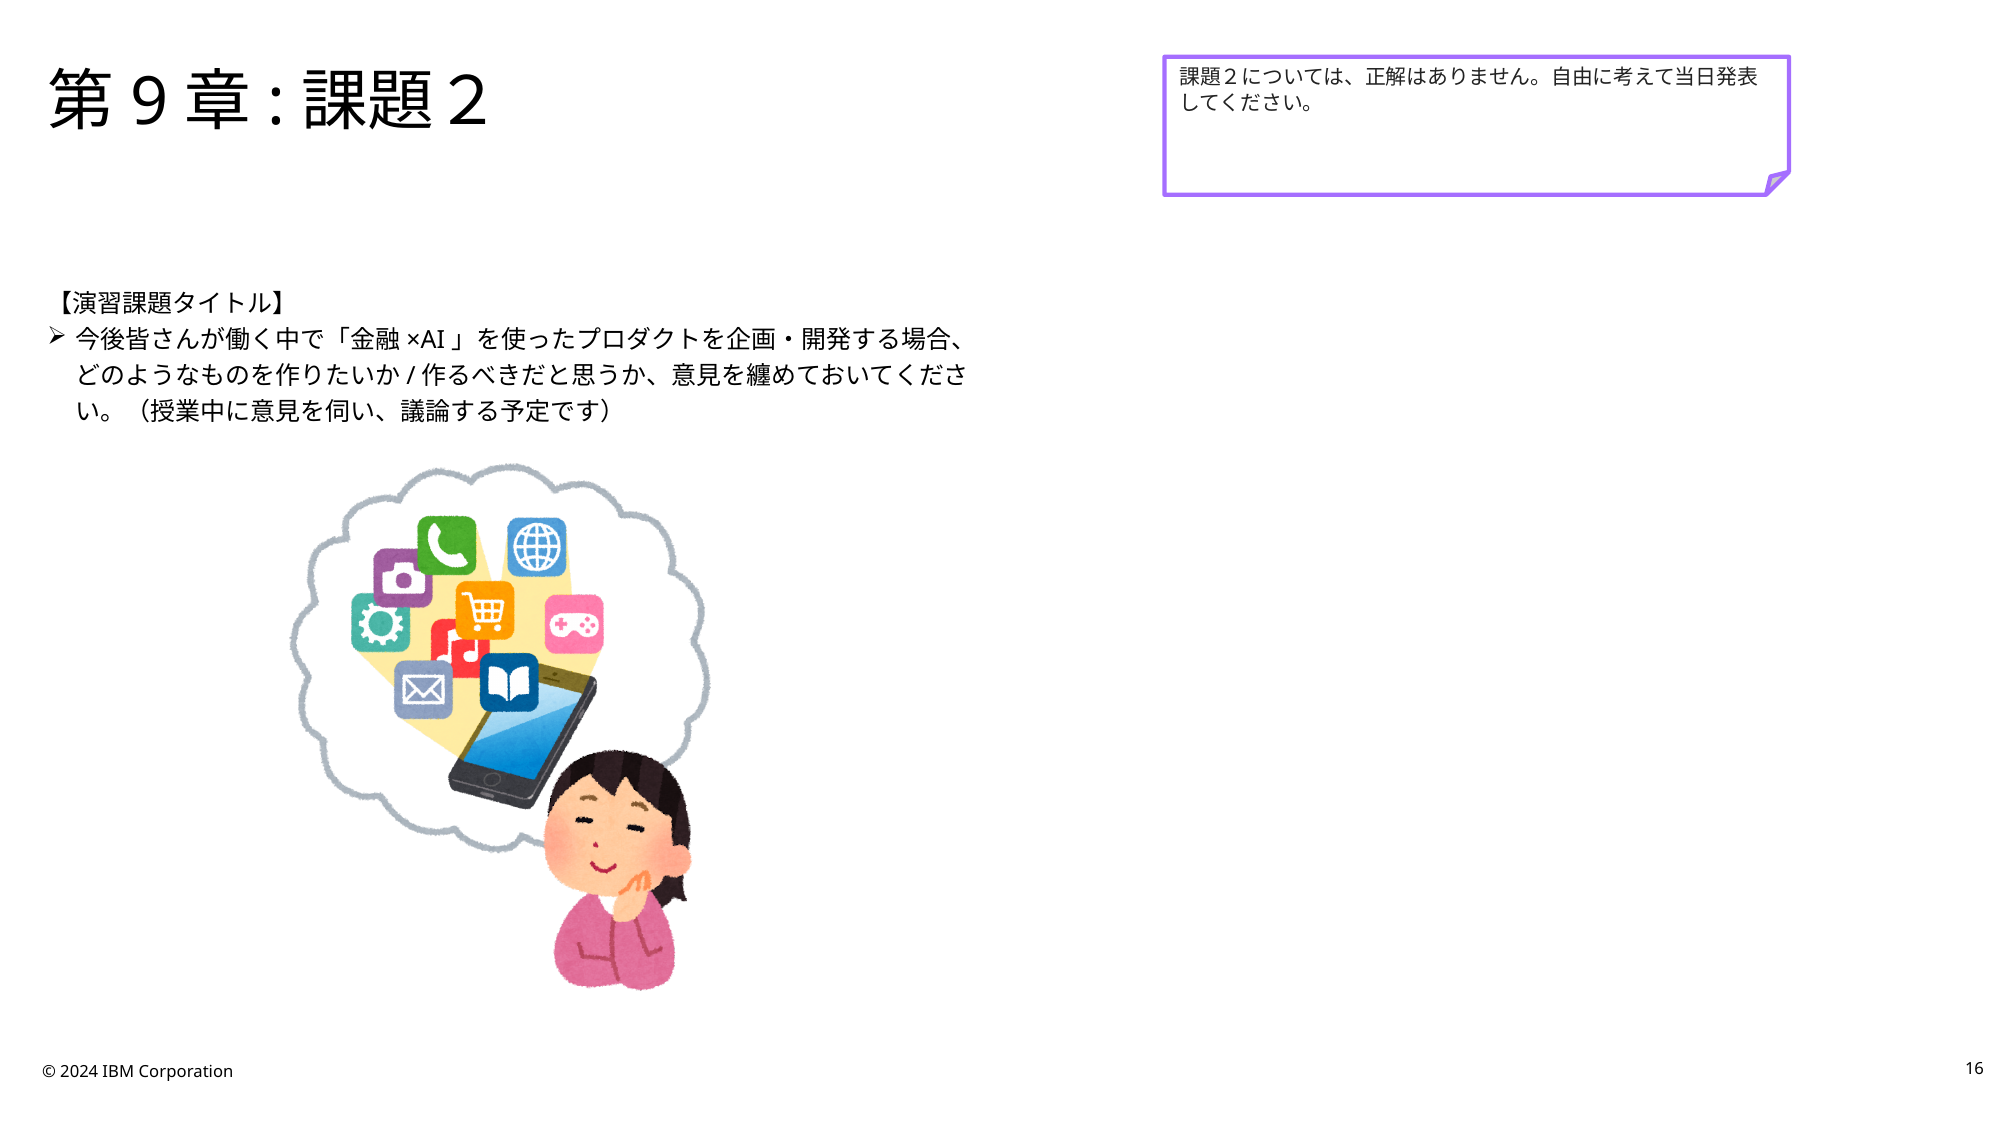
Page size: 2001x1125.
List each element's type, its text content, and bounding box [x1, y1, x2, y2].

title 第9章:課題２ [47, 49, 1953, 141]
picture [269, 445, 734, 1003]
list 【演習課題タイトル】 今後皆さんが働く中で「金融×AI」を使ったプロダクトを企画・開発する場合、どのようなものを作りたいか/作るべきだと思うか、意見を纏めておいてください。（授業中に意見を伺い、議論する予定です） [47, 282, 975, 986]
text_box 課題２については、正解はありません。自由に考えて当日発表してください。 [1162, 54, 1792, 197]
